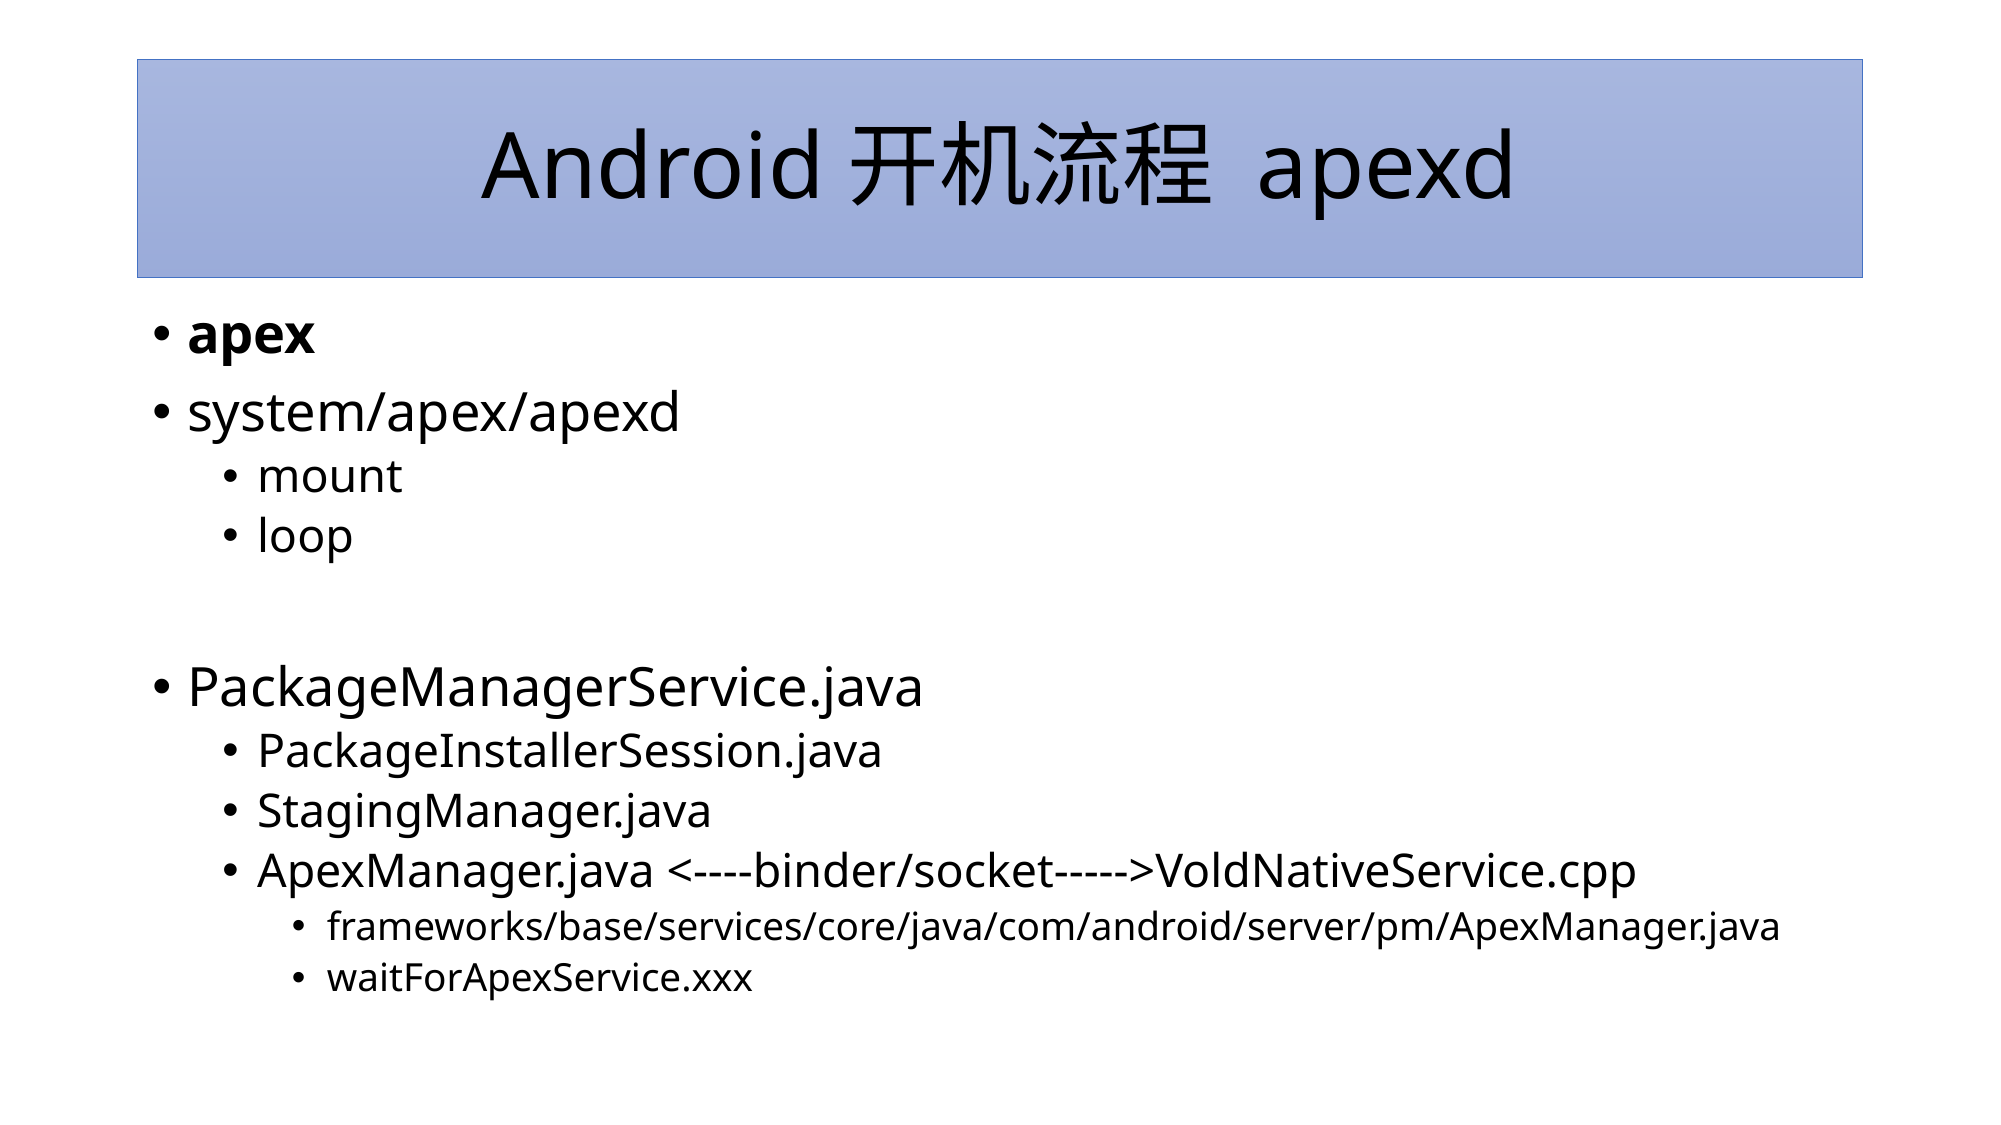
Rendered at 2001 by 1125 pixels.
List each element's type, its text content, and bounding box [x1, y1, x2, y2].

title Android开机流程 apexd [137, 59, 1863, 278]
list apex system/apex/apexd mount loop PackageManagerService.java PackageInstallerSession.java StagingManager.java ApexManager.java <----binder/socket----->VoldNativeService.cpp frameworks/base/services/core/java/com/android/server/pm/ApexManager.java waitForApexService.xxx [137, 299, 1863, 1014]
